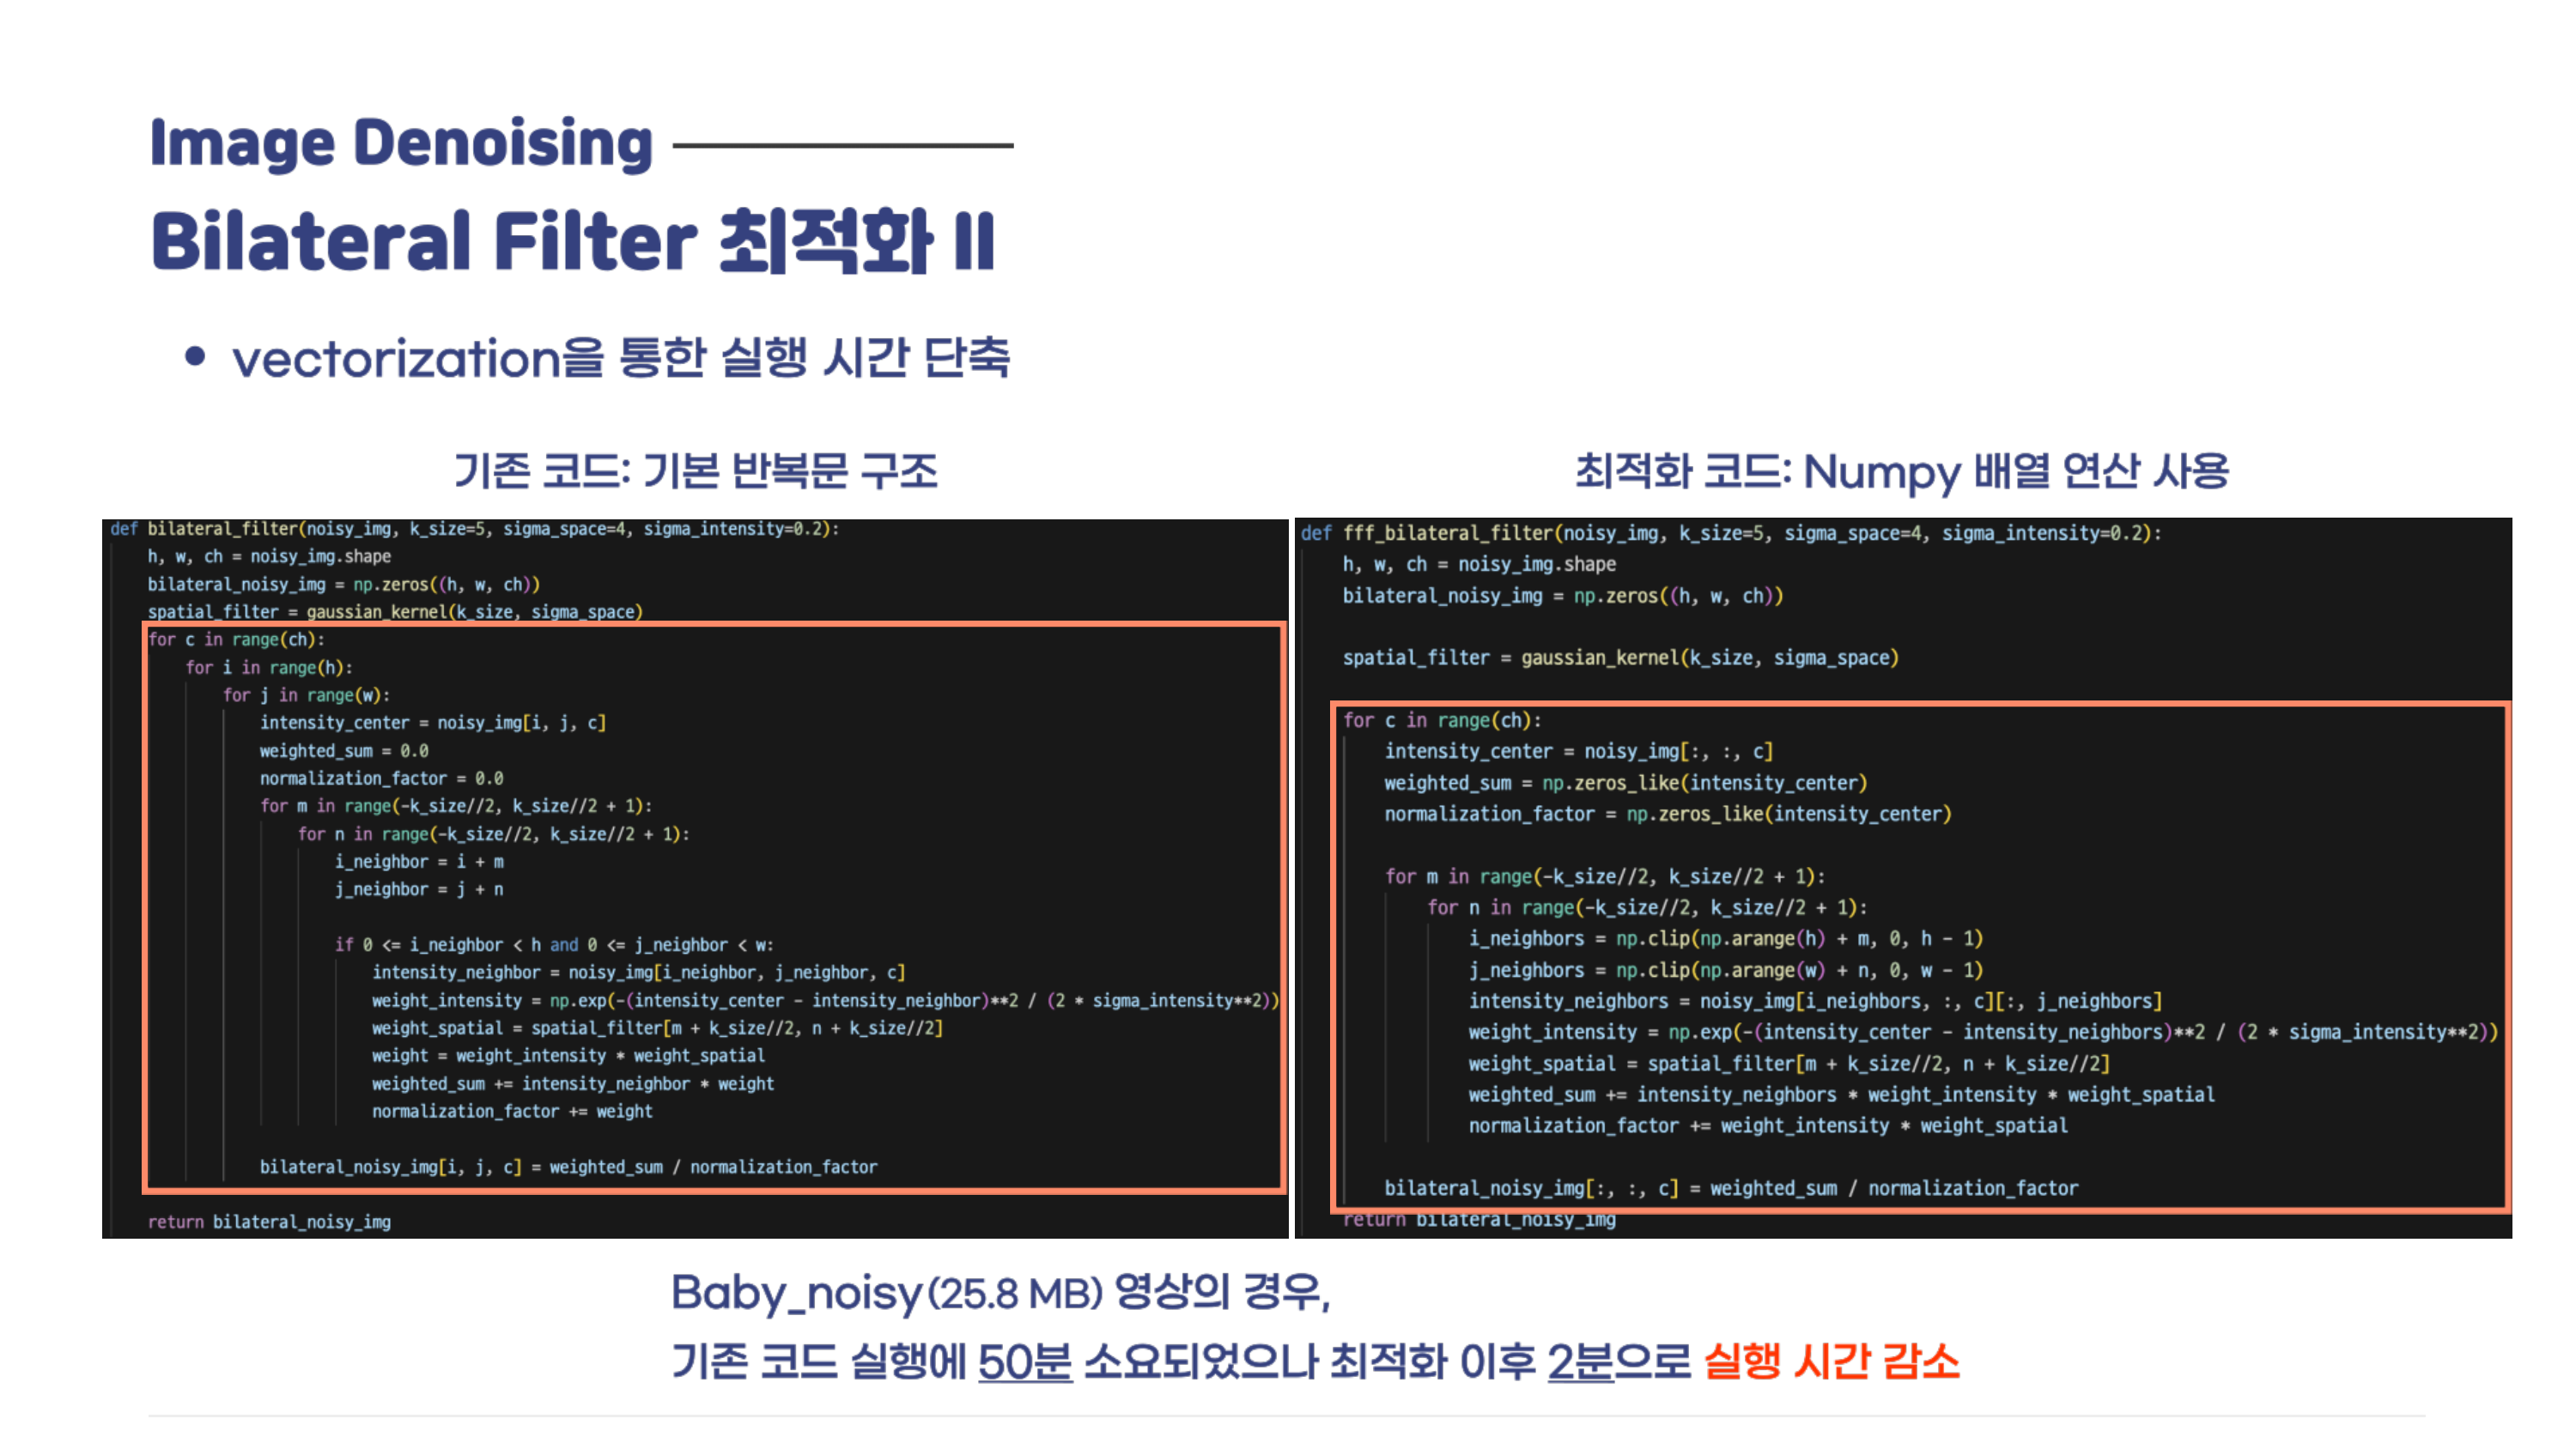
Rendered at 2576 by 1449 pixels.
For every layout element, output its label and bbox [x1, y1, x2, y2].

text_box [671, 142, 1014, 149]
picture [1271, 423, 2419, 543]
text_box [1330, 700, 2512, 1215]
picture [655, 1244, 2006, 1429]
text_box [1295, 518, 2512, 1239]
text_box [141, 621, 1288, 1196]
picture [0, 75, 1212, 537]
text_box [102, 518, 1289, 1239]
